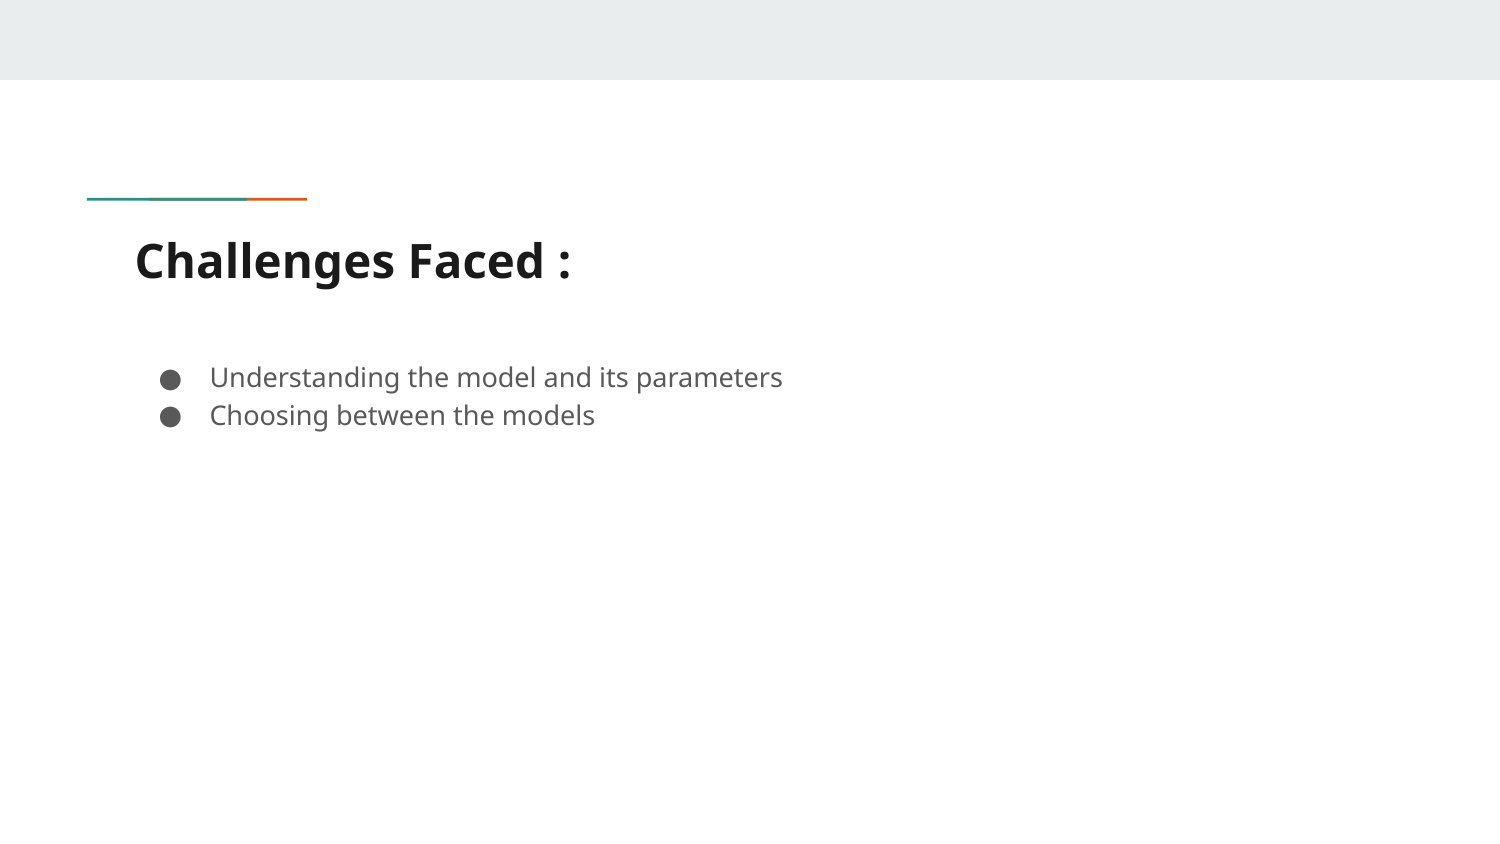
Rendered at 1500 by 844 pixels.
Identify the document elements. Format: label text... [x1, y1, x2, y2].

list Understanding the model and its parameters Choosing between the models [119, 341, 1381, 712]
title Challenges Faced : [119, 216, 1381, 305]
